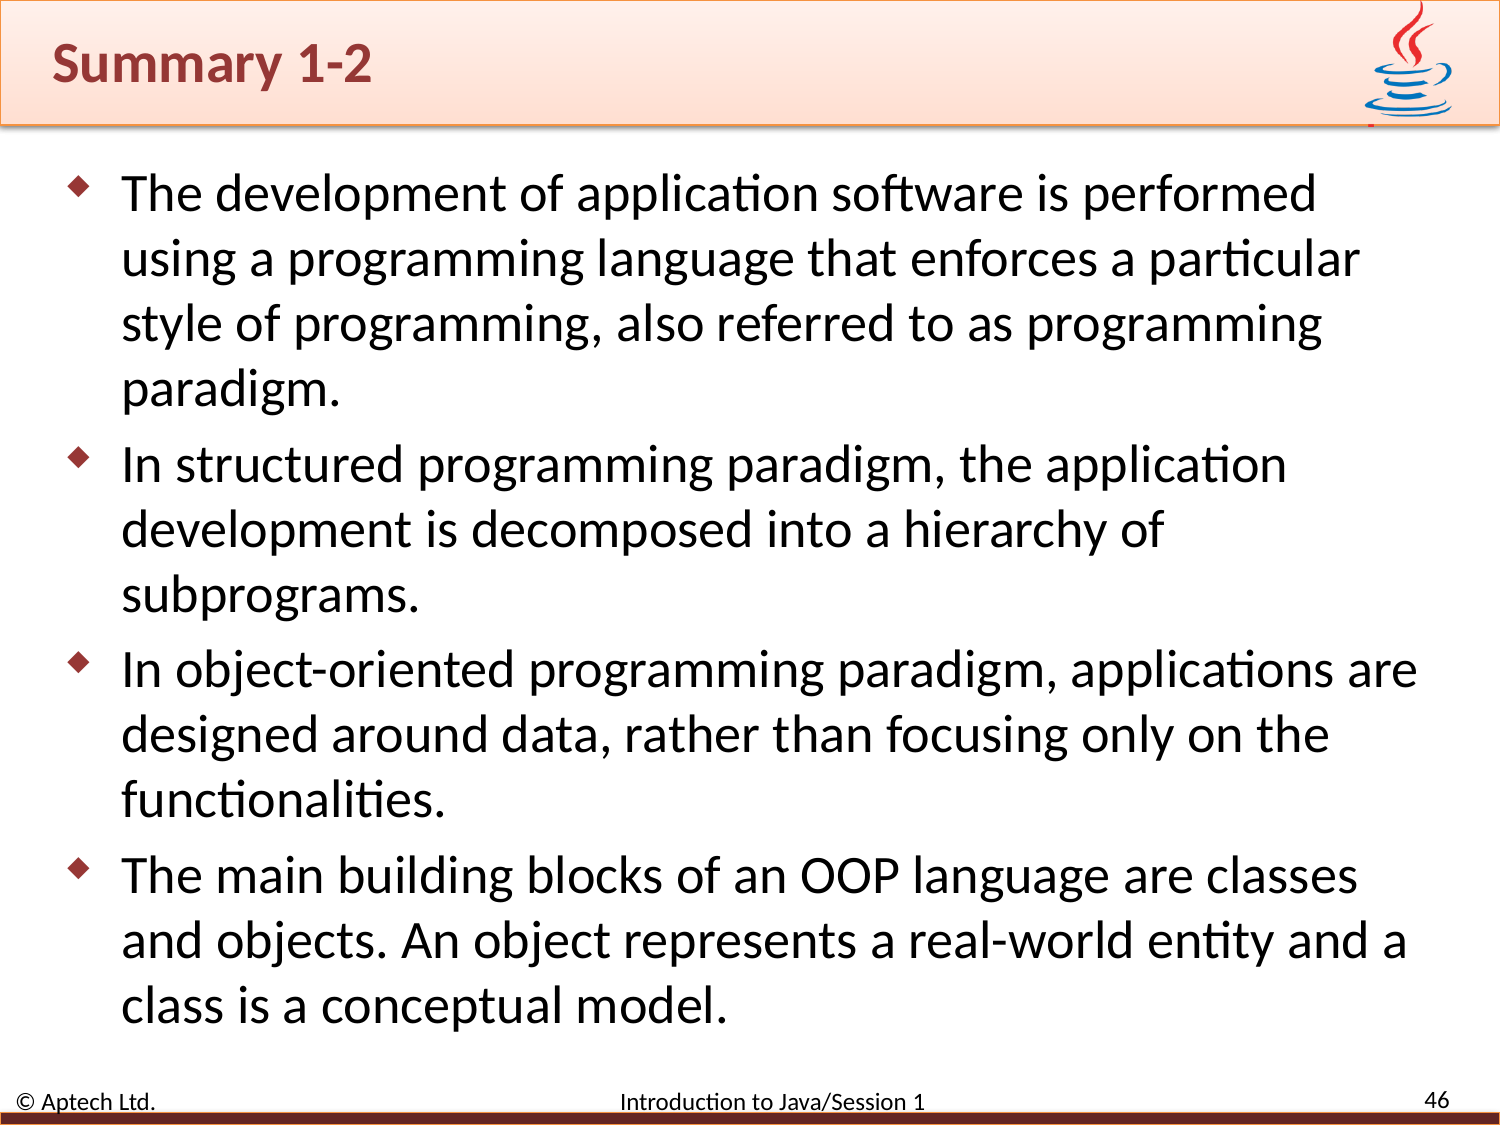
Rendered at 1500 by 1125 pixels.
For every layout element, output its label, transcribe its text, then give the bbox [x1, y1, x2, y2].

title Summary 1-2 [37, 24, 1288, 93]
picture [1362, 0, 1454, 127]
footer © Aptech Ltd. Introduction to Java/Session 1 [0, 1087, 1325, 1113]
list The development of application software is performed using a programming language that enforces a particular style of programming, also referred to as programming paradigm. In structured programming paradigm, the application development is decomposed into a hierarchy of subprograms. In object-oriented programming paradigm, applications are designed around data, rather than focusing only on the functionalities. The main building blocks of an OOP language are classes and objects. An object represents a real-world entity and a class is a conceptual model. [49, 149, 1463, 1013]
slide_number 46 [1337, 1084, 1465, 1113]
